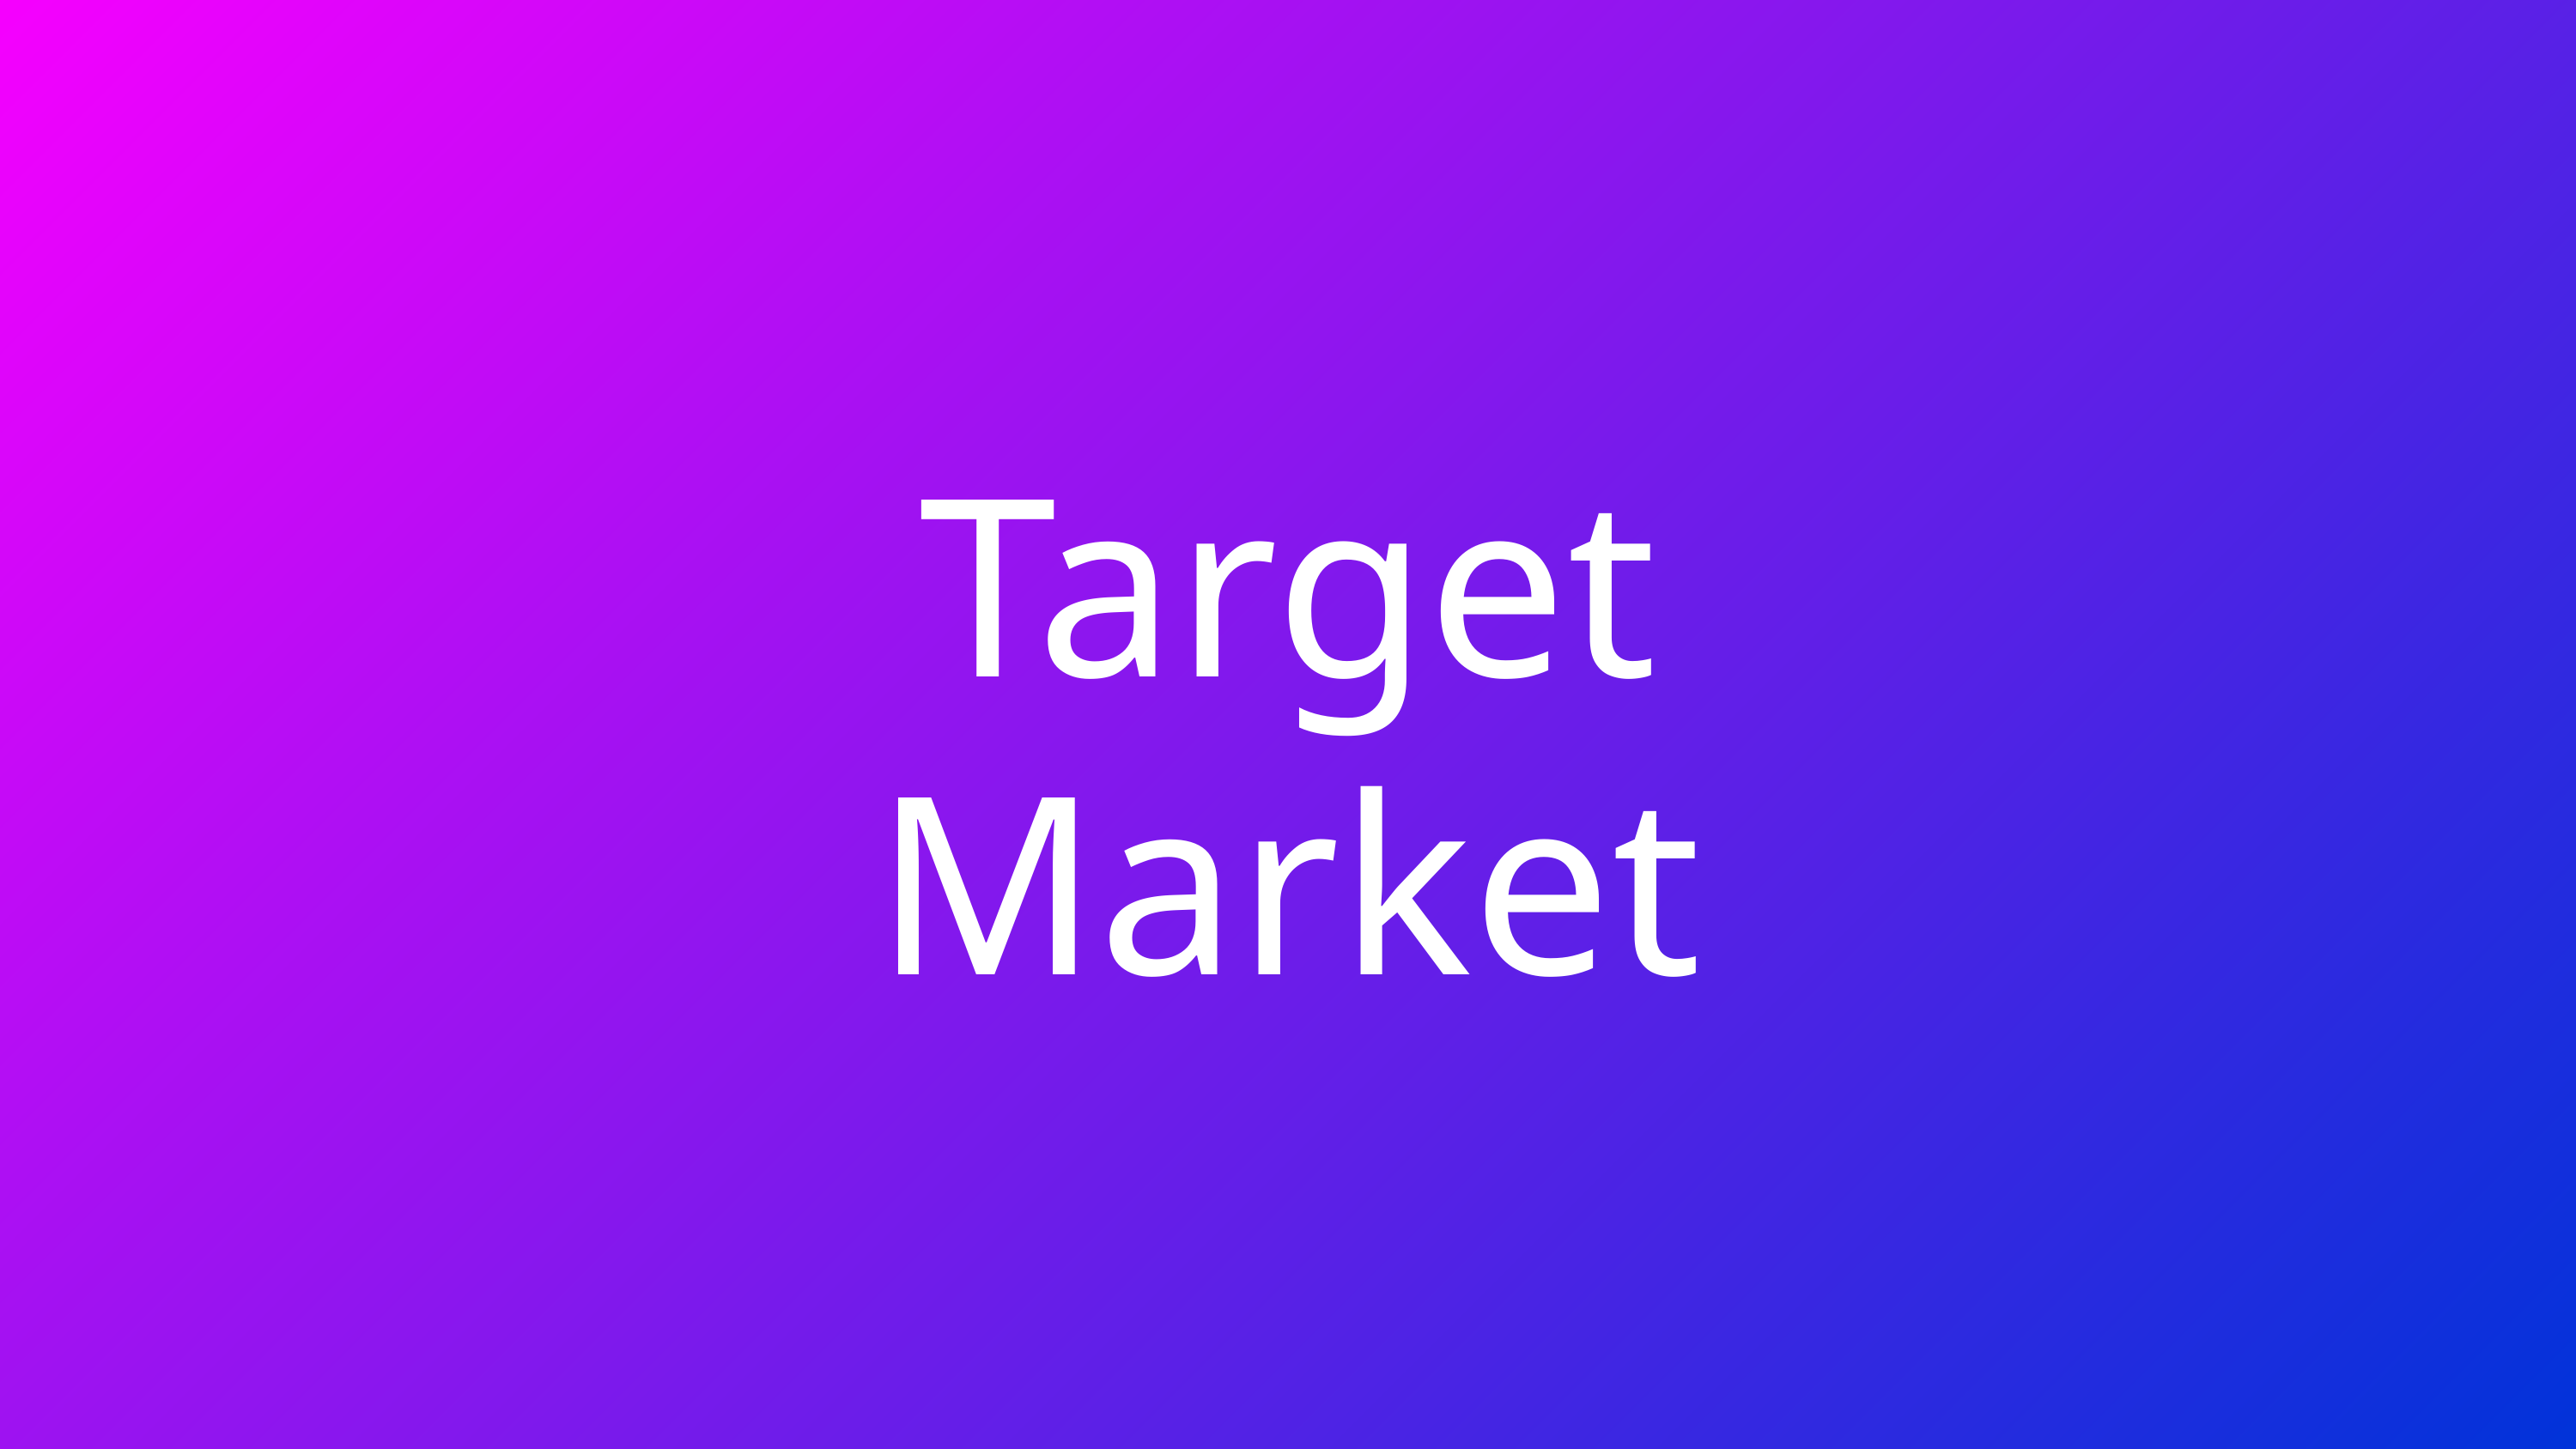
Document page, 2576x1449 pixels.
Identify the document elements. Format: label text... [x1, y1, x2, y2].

text_box Target Market [568, 429, 2008, 1024]
